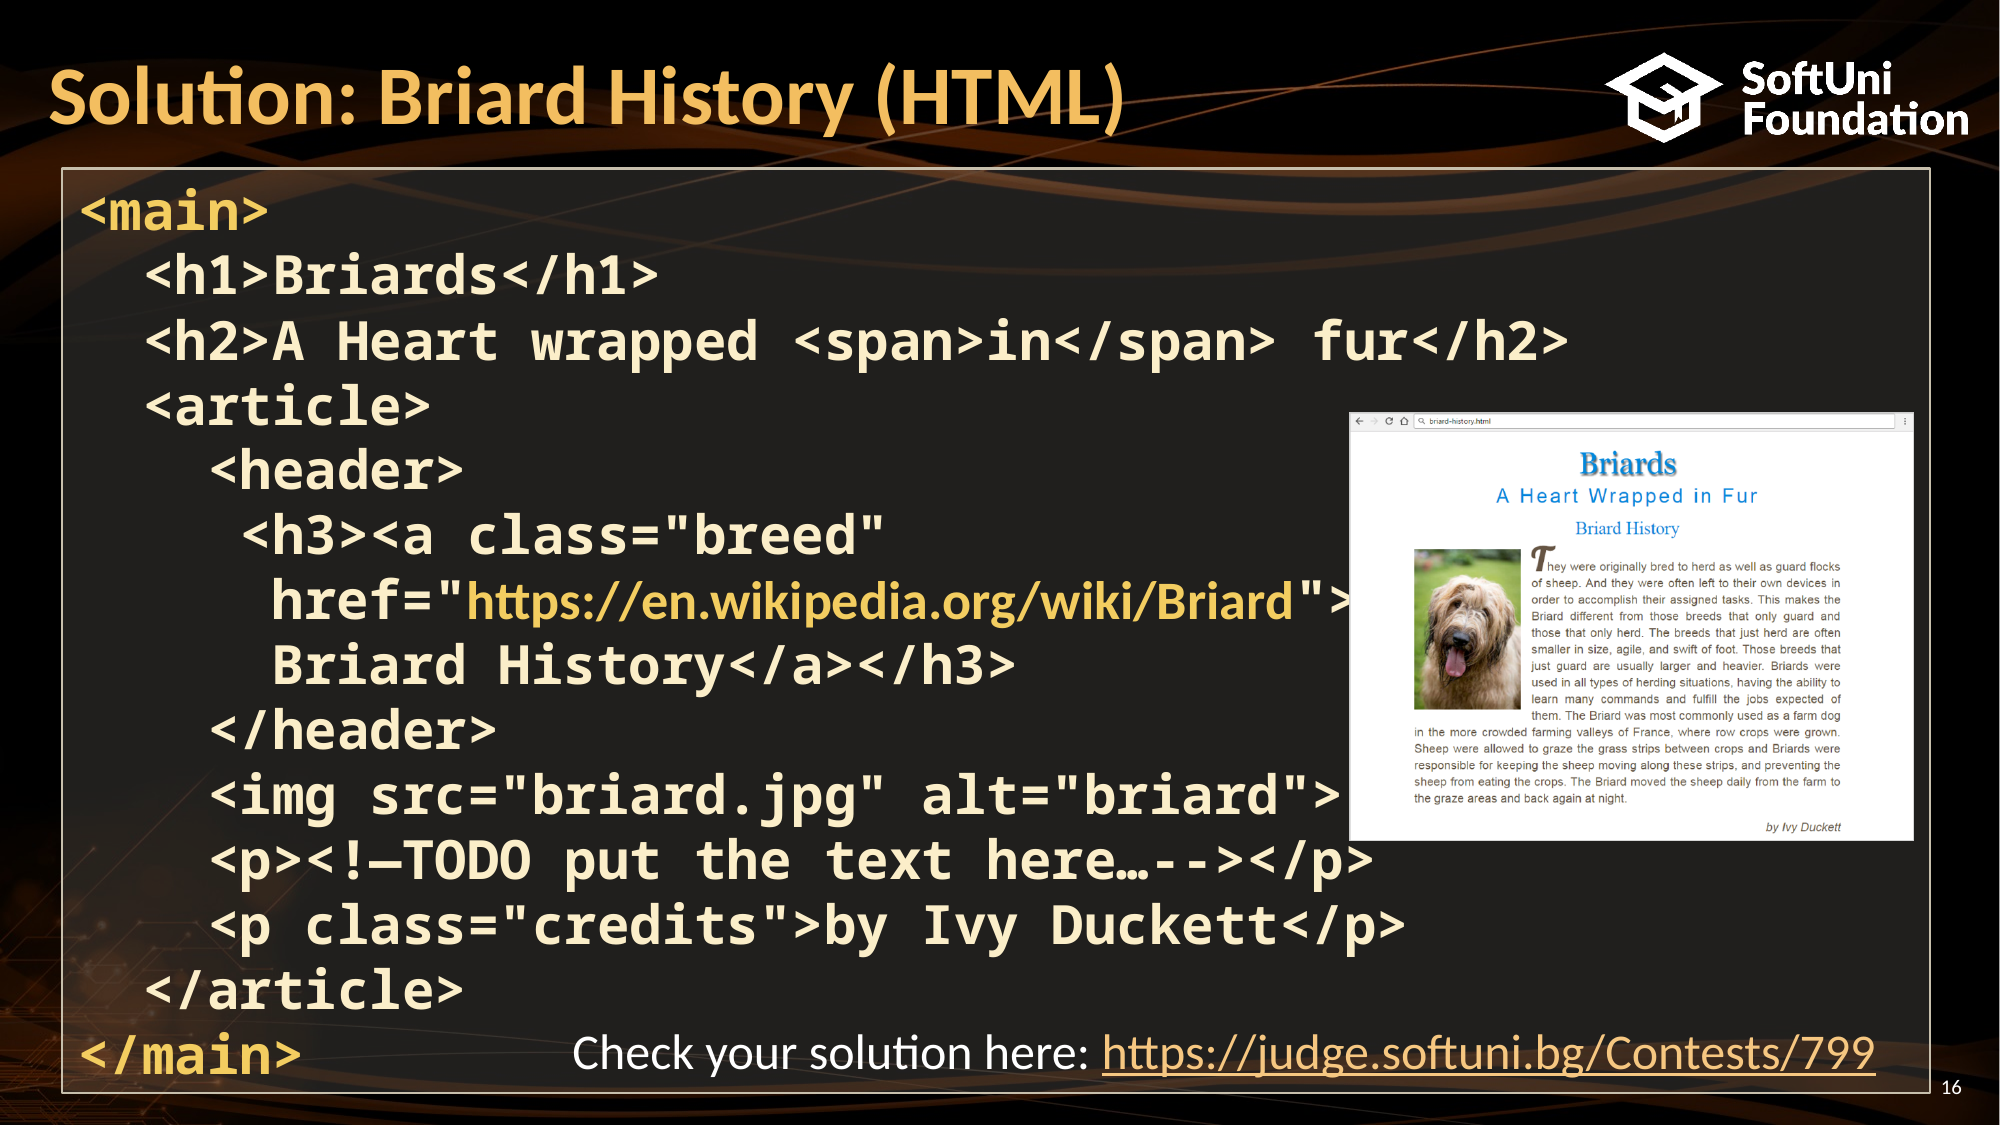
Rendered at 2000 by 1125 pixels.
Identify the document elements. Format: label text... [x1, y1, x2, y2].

text_box <main> <h1>Briards</h1> <h2>A Heart wrapped <span>in</span> fur</h2> <article> <header> <h3><a class="breed" href="https://en.wikipedia.org/wiki/Briard"> Briard History</a></h3> </header> <img src="briard.jpg" alt="briard"> <p><!—TODO put the text here…--></p> <p class="credits">by Ivy Duckett</p> </article> </main> [62, 168, 1931, 1093]
title Solution: Briard History (HTML) [30, 6, 1602, 189]
text_box Check your solution here: https://judge.softuni.bg/Contests/799 [517, 1011, 1931, 1087]
slide_number 16 [1897, 1070, 1968, 1103]
picture [0, 0, 2000, 1125]
